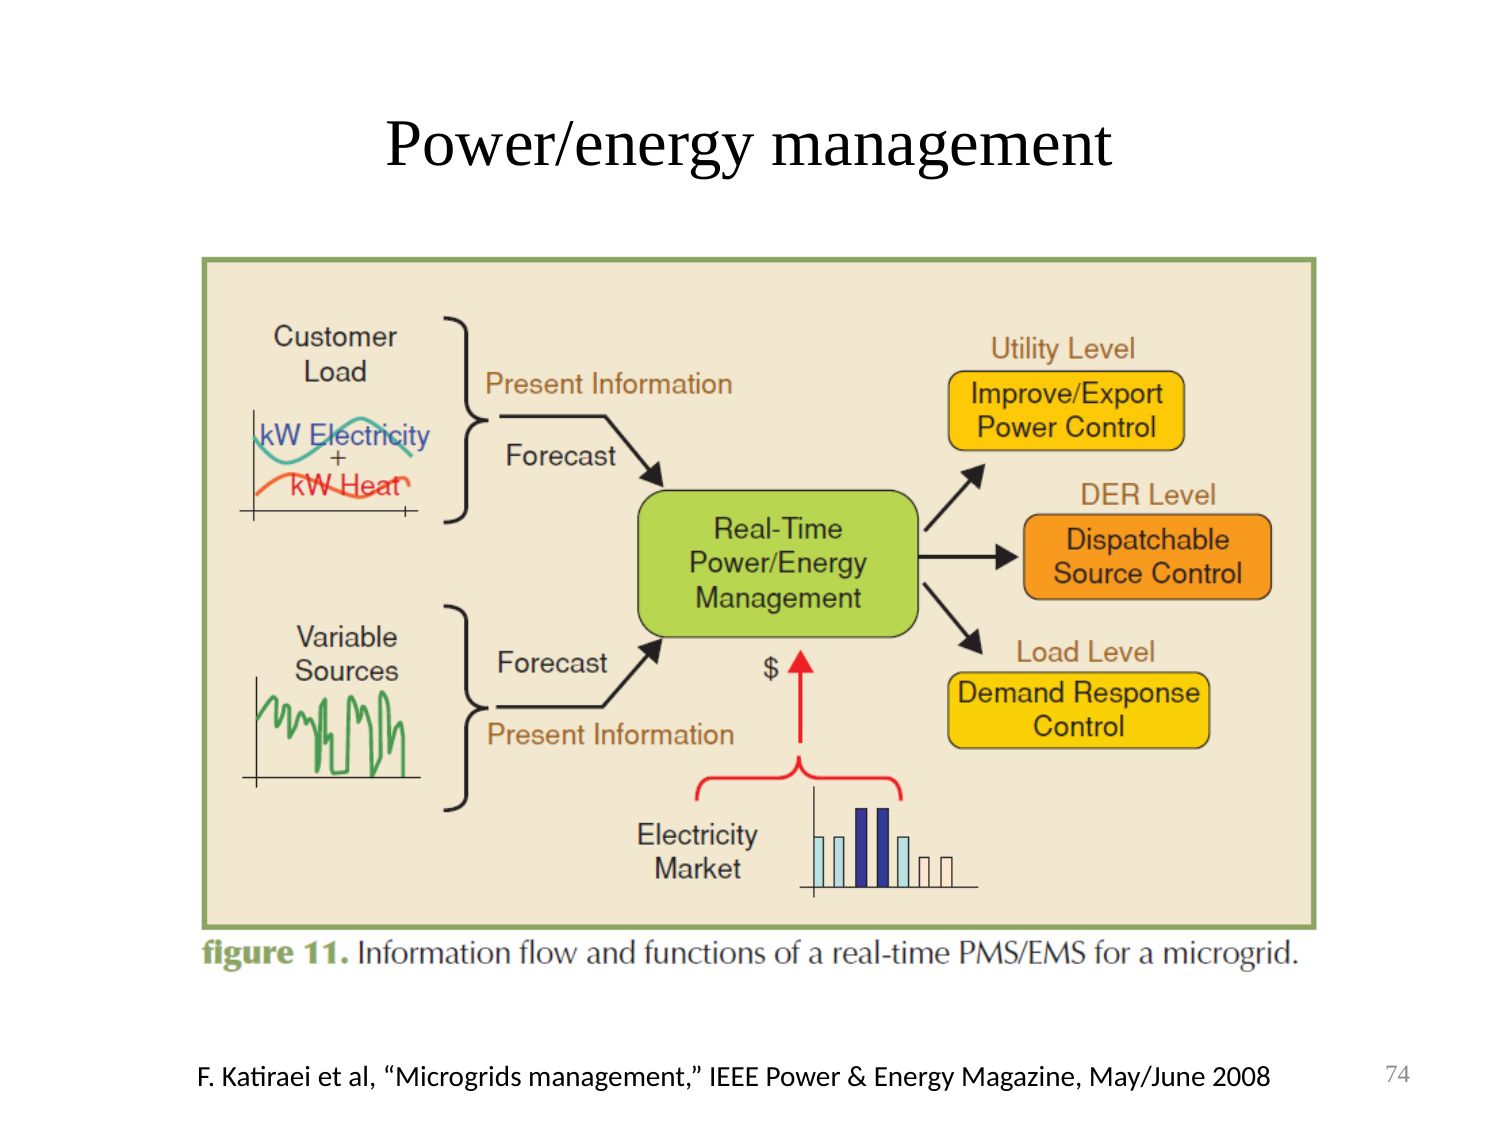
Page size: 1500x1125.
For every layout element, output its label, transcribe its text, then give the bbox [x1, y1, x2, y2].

text_box F. Katiraei et al, “Microgrids management,” IEEE Power & Energy Magazine, May/June 2008 [182, 1049, 1074, 1100]
slide_number 74 [1074, 1042, 1425, 1103]
title Power/energy management [75, 45, 1425, 233]
picture [187, 249, 1341, 991]
